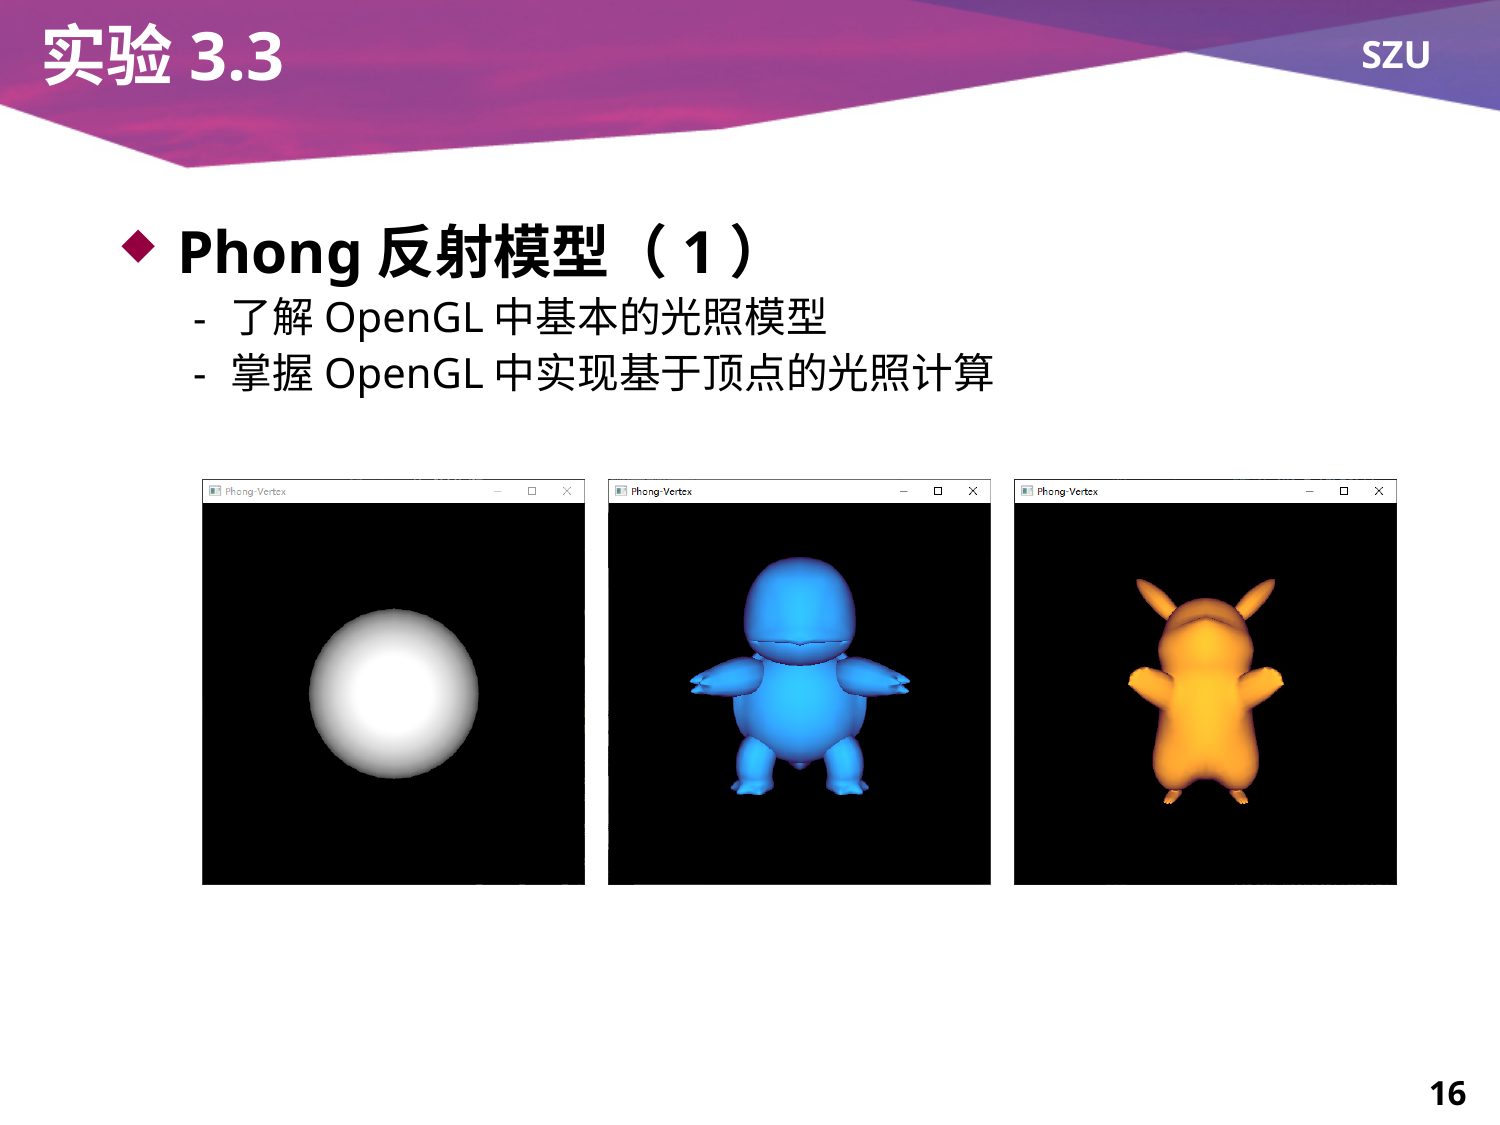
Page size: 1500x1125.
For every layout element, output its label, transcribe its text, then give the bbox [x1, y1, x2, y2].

picture [0, 0, 1500, 1125]
list Phong反射模型（1） 了解OpenGL中基本的光照模型 掌握OpenGL中实现基于顶点的光照计算 [103, 216, 1397, 930]
slide_number 16 [1384, 1065, 1500, 1125]
title 实验3.3 [25, 15, 1320, 104]
